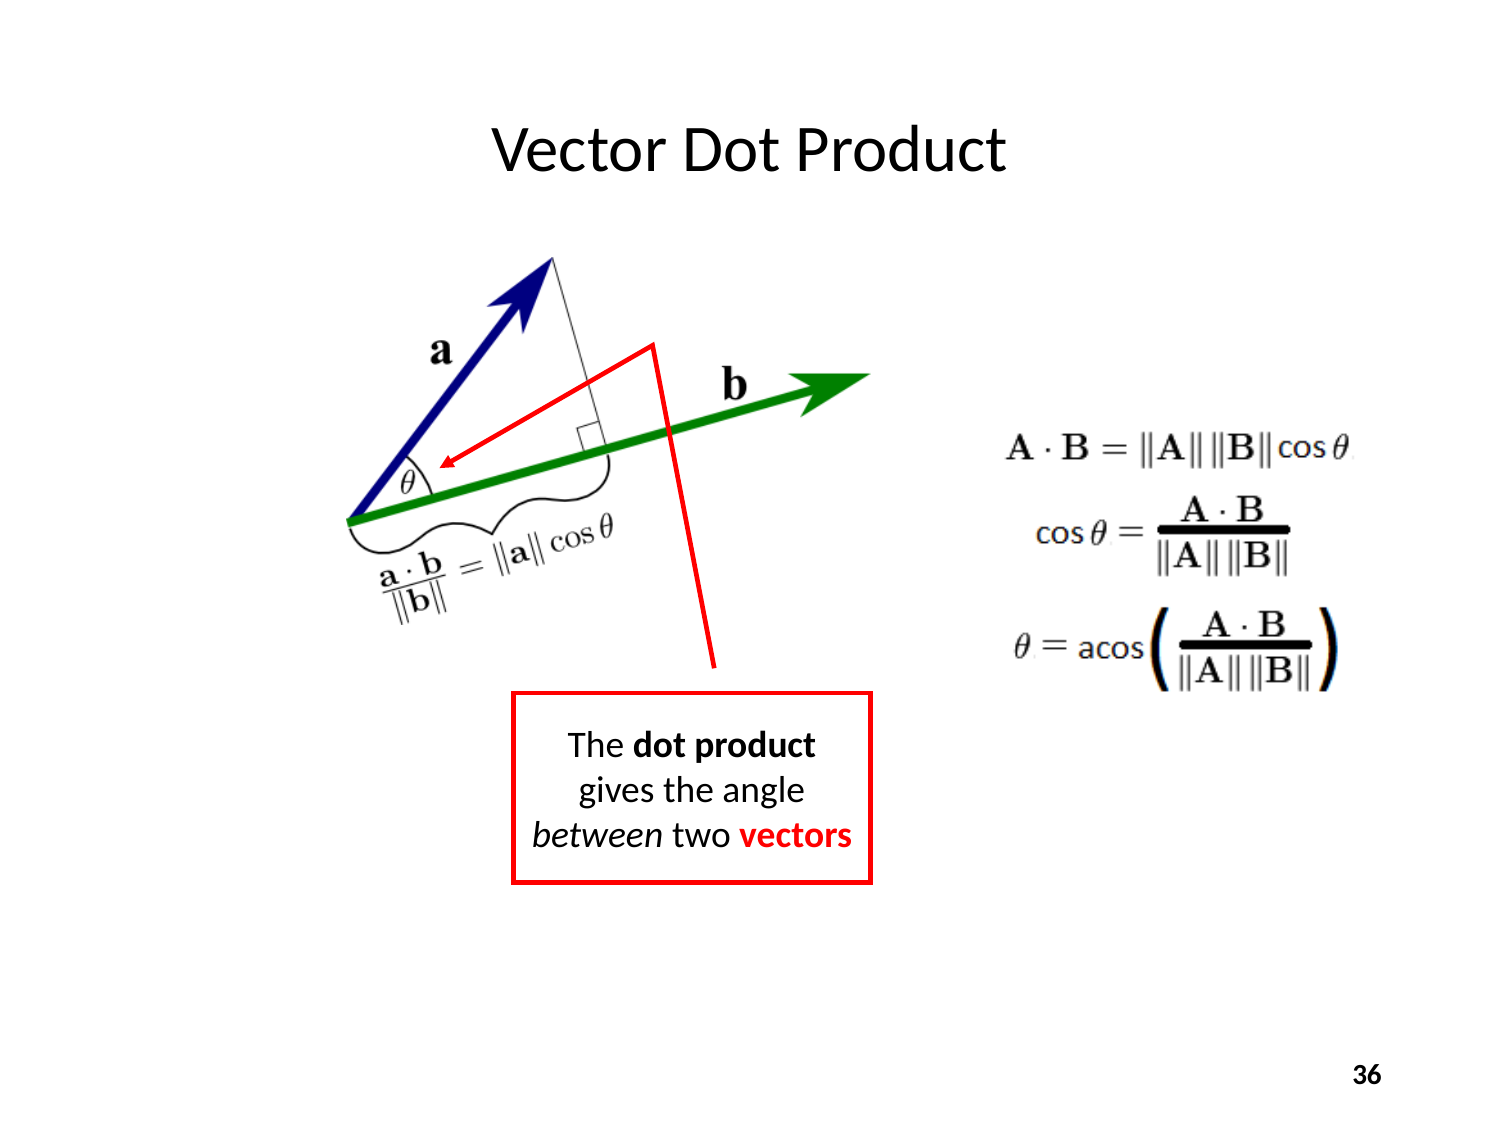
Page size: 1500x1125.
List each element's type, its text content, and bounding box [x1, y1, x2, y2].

picture [346, 257, 871, 626]
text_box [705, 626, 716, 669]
title Vector Dot Product [103, 59, 1397, 241]
slide_number 36 [1059, 1042, 1397, 1103]
text_box The dot product gives the angle between two vectors [513, 692, 872, 883]
picture [993, 425, 1358, 710]
